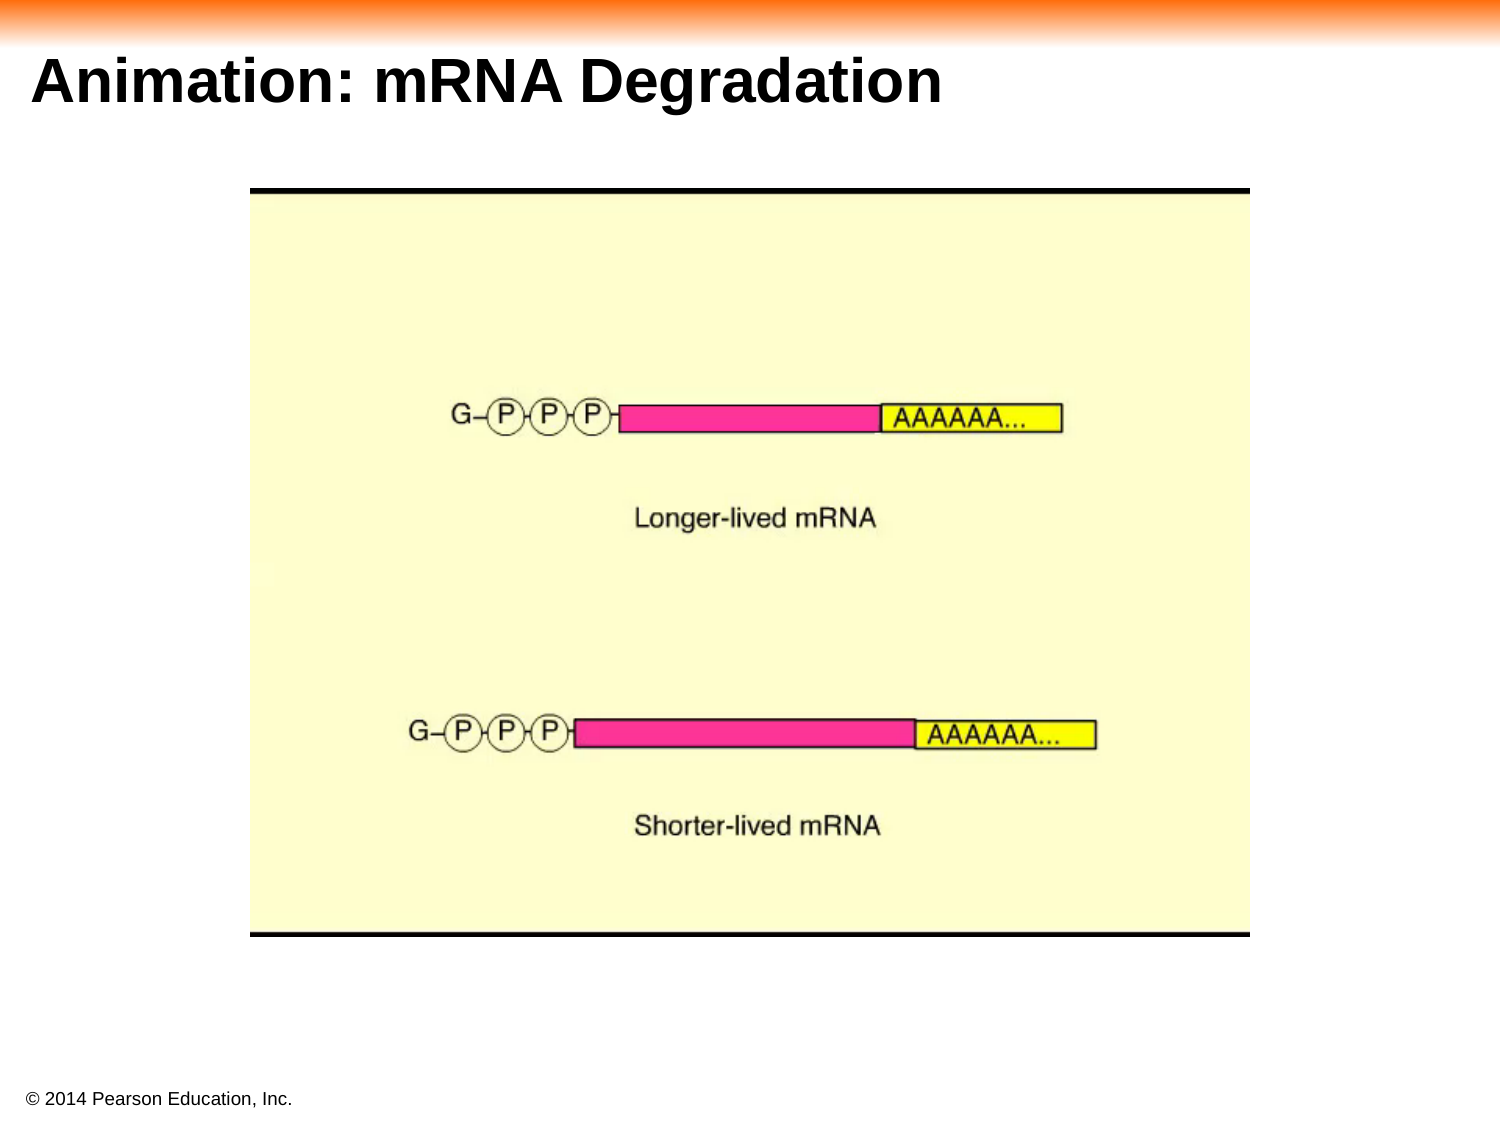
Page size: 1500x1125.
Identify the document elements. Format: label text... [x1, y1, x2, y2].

title Animation: mRNA Degradation [29, 49, 1470, 184]
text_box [249, 187, 1251, 938]
